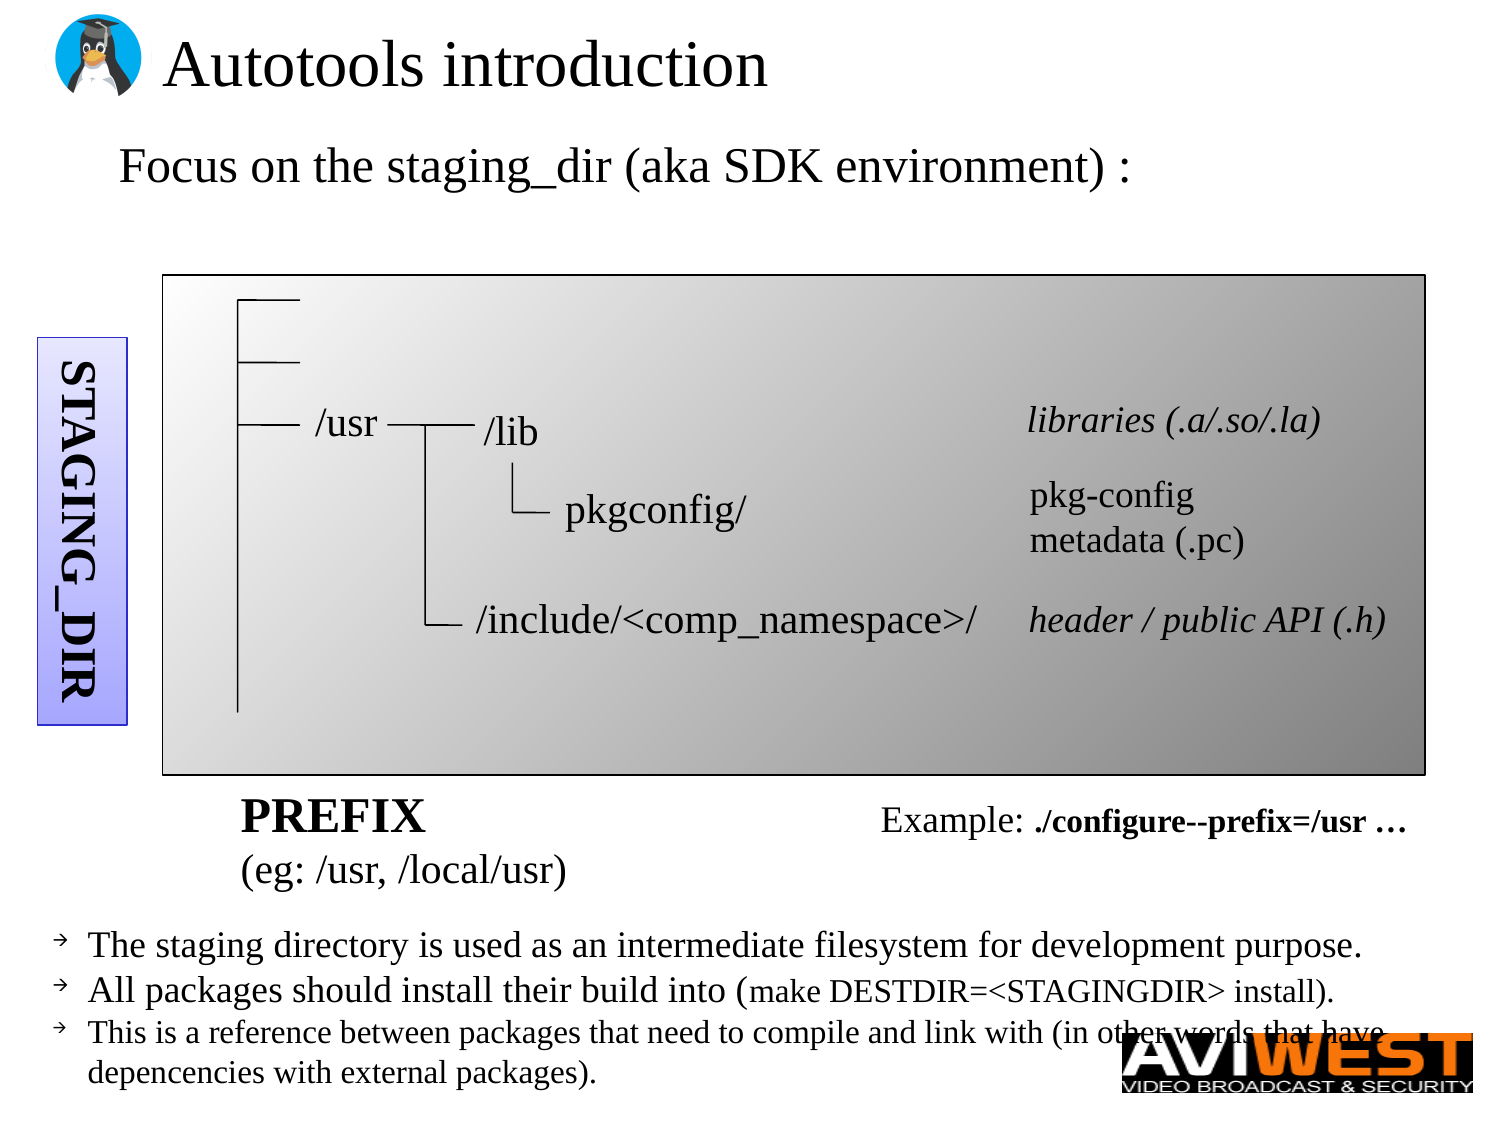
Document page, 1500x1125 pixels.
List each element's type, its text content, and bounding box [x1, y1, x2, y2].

text_box The staging directory is used as an intermediate filesystem for development purpose. All packages should install their build into (make DESTDIR=<STAGINGDIR> install). This is a reference between packages that need to compile and link with (in other words that have depencencies with external packages). [37, 912, 1438, 1108]
text_box STAGING_DIR [37, 337, 127, 725]
text_box /usr [300, 387, 393, 453]
text_box /lib [468, 396, 554, 462]
text_box pkg-config metadata (.pc) [1014, 462, 1260, 568]
picture [44, 3, 152, 112]
picture [1438, 1033, 1473, 1093]
text_box  Focus on the staging_dir (aka SDK environment) : [52, 125, 1137, 200]
text_box libraries (.a/.so/.la) [1011, 387, 1336, 448]
text_box /include/<comp_namespace>/ [461, 584, 993, 649]
text_box header / public API (.h) [1013, 587, 1402, 648]
text_box Autotools introduction [162, 12, 1473, 117]
text_box Example: ./configure--prefix=/usr … [865, 787, 1424, 848]
text_box pkgconfig/ [550, 474, 762, 540]
text_box PREFIX (eg: /usr, /local/usr) [225, 774, 583, 900]
text_box [162, 274, 1425, 775]
